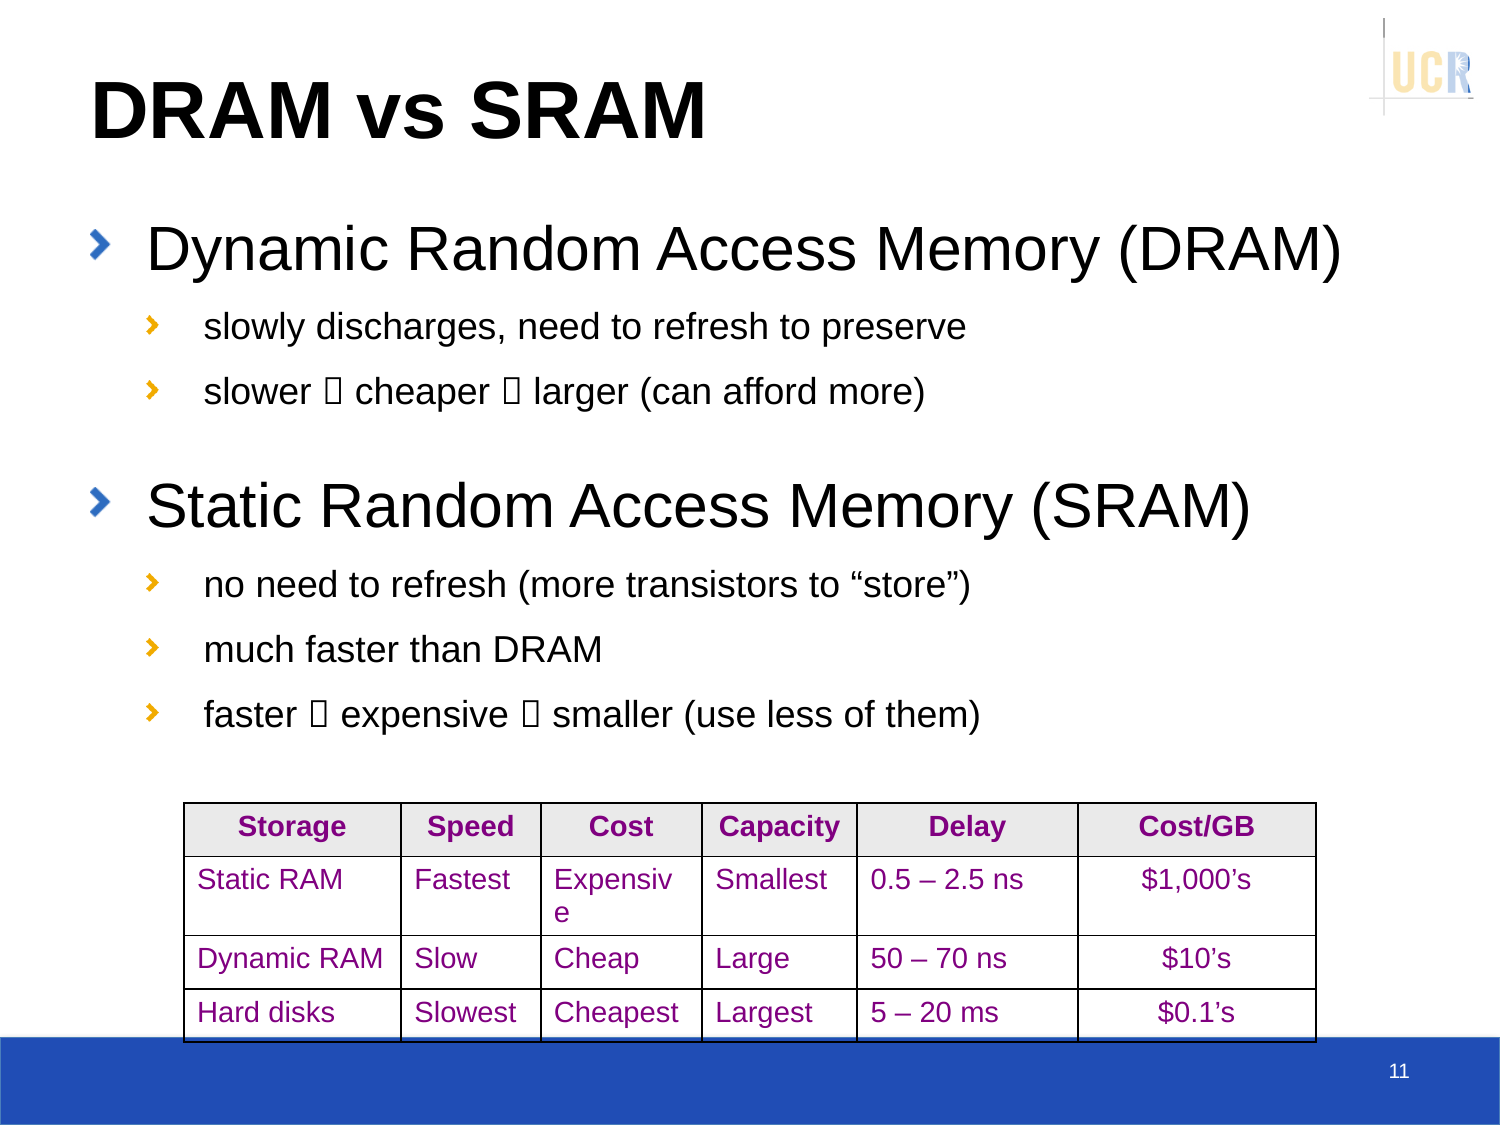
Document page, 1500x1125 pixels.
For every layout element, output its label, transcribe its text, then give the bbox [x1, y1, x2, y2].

picture [146, 380, 161, 400]
table_cell Large [703, 936, 856, 988]
table_cell $0.1’s [1079, 990, 1315, 1041]
table_header Speed [402, 804, 540, 856]
table_cell $1,000’s [1079, 857, 1315, 935]
picture [1361, 0, 1500, 125]
table_cell Hard disks [185, 990, 400, 1041]
table_cell 0.5 – 2.5 ns [858, 857, 1077, 935]
table_header Delay [858, 804, 1077, 856]
table_cell Cheap [542, 936, 701, 988]
table_header Storage [185, 804, 400, 856]
picture [146, 703, 161, 722]
table_cell $10’s [1079, 936, 1315, 988]
list Dynamic Random Access Memory (DRAM) slowly discharges, need to refresh to preserve slower  cheaper  larger (can afford more) Static Random Access Memory (SRAM) no need to refresh (more transistors to “store”) much faster than DRAM faster  expensive  smaller (use less of them) [75, 200, 1425, 1038]
table_cell Fastest [402, 857, 540, 935]
title DRAM vs SRAM [75, 37, 1469, 163]
slide_number 11 [1074, 1050, 1425, 1100]
table_cell Cheapest [542, 990, 701, 1041]
table_cell Smallest [703, 857, 856, 935]
table_cell Dynamic RAM [185, 936, 400, 988]
picture [146, 315, 161, 335]
table_cell 50 – 70 ns [858, 936, 1077, 988]
picture [90, 229, 114, 261]
table_cell Largest [703, 990, 856, 1041]
table_cell 5 – 20 ms [858, 990, 1077, 1041]
table_header Capacity [703, 804, 856, 856]
table_cell Static RAM [185, 857, 400, 935]
table_header Cost [542, 804, 701, 856]
table_cell Slow [402, 936, 540, 988]
table_header Cost/GB [1079, 804, 1315, 856]
picture [90, 487, 114, 518]
picture [146, 638, 161, 657]
table_cell Slowest [402, 990, 540, 1041]
table_cell Expensive [542, 857, 701, 935]
picture [146, 573, 161, 592]
